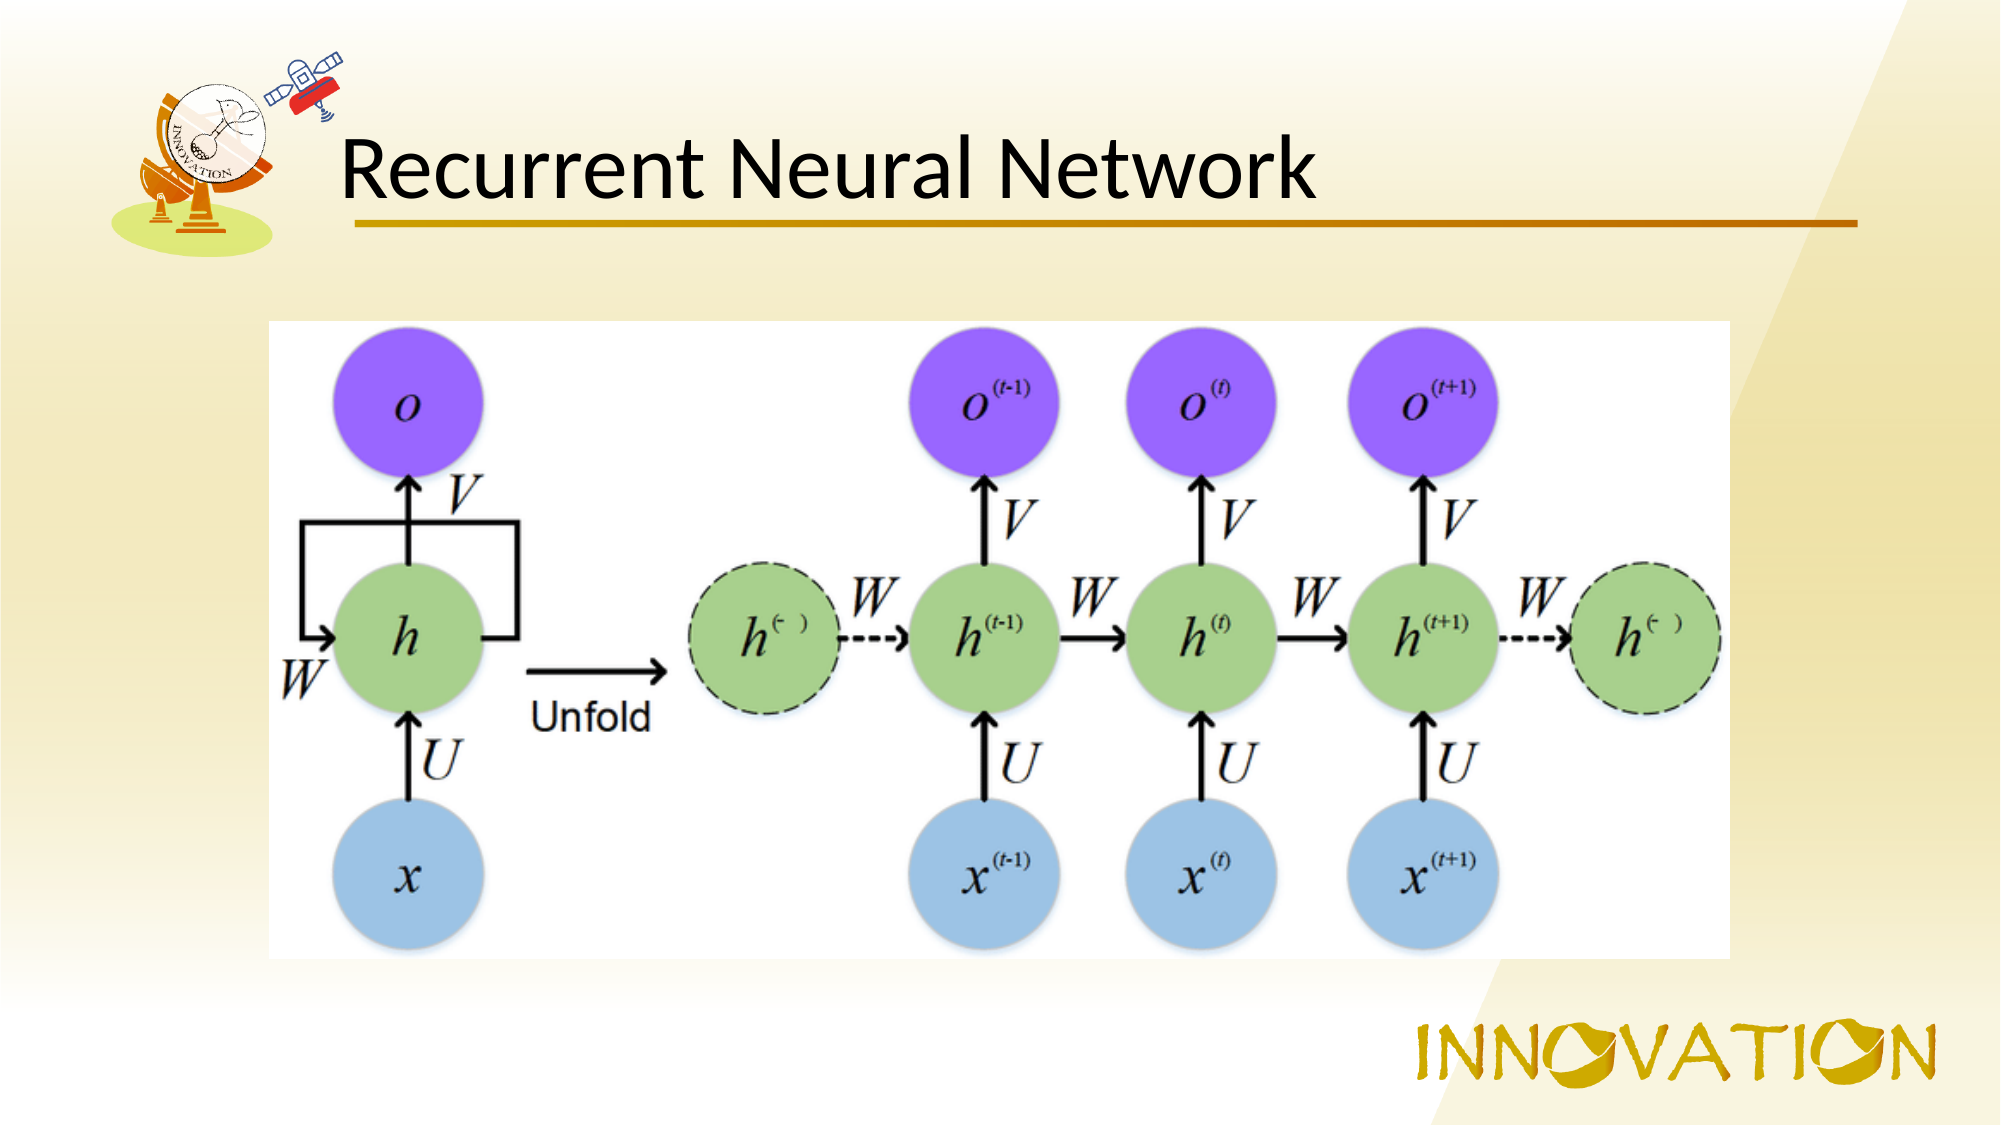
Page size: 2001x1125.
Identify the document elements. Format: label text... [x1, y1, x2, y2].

title Recurrent Neural Network [137, 59, 1863, 278]
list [269, 320, 1730, 959]
picture [0, 0, 2001, 1125]
